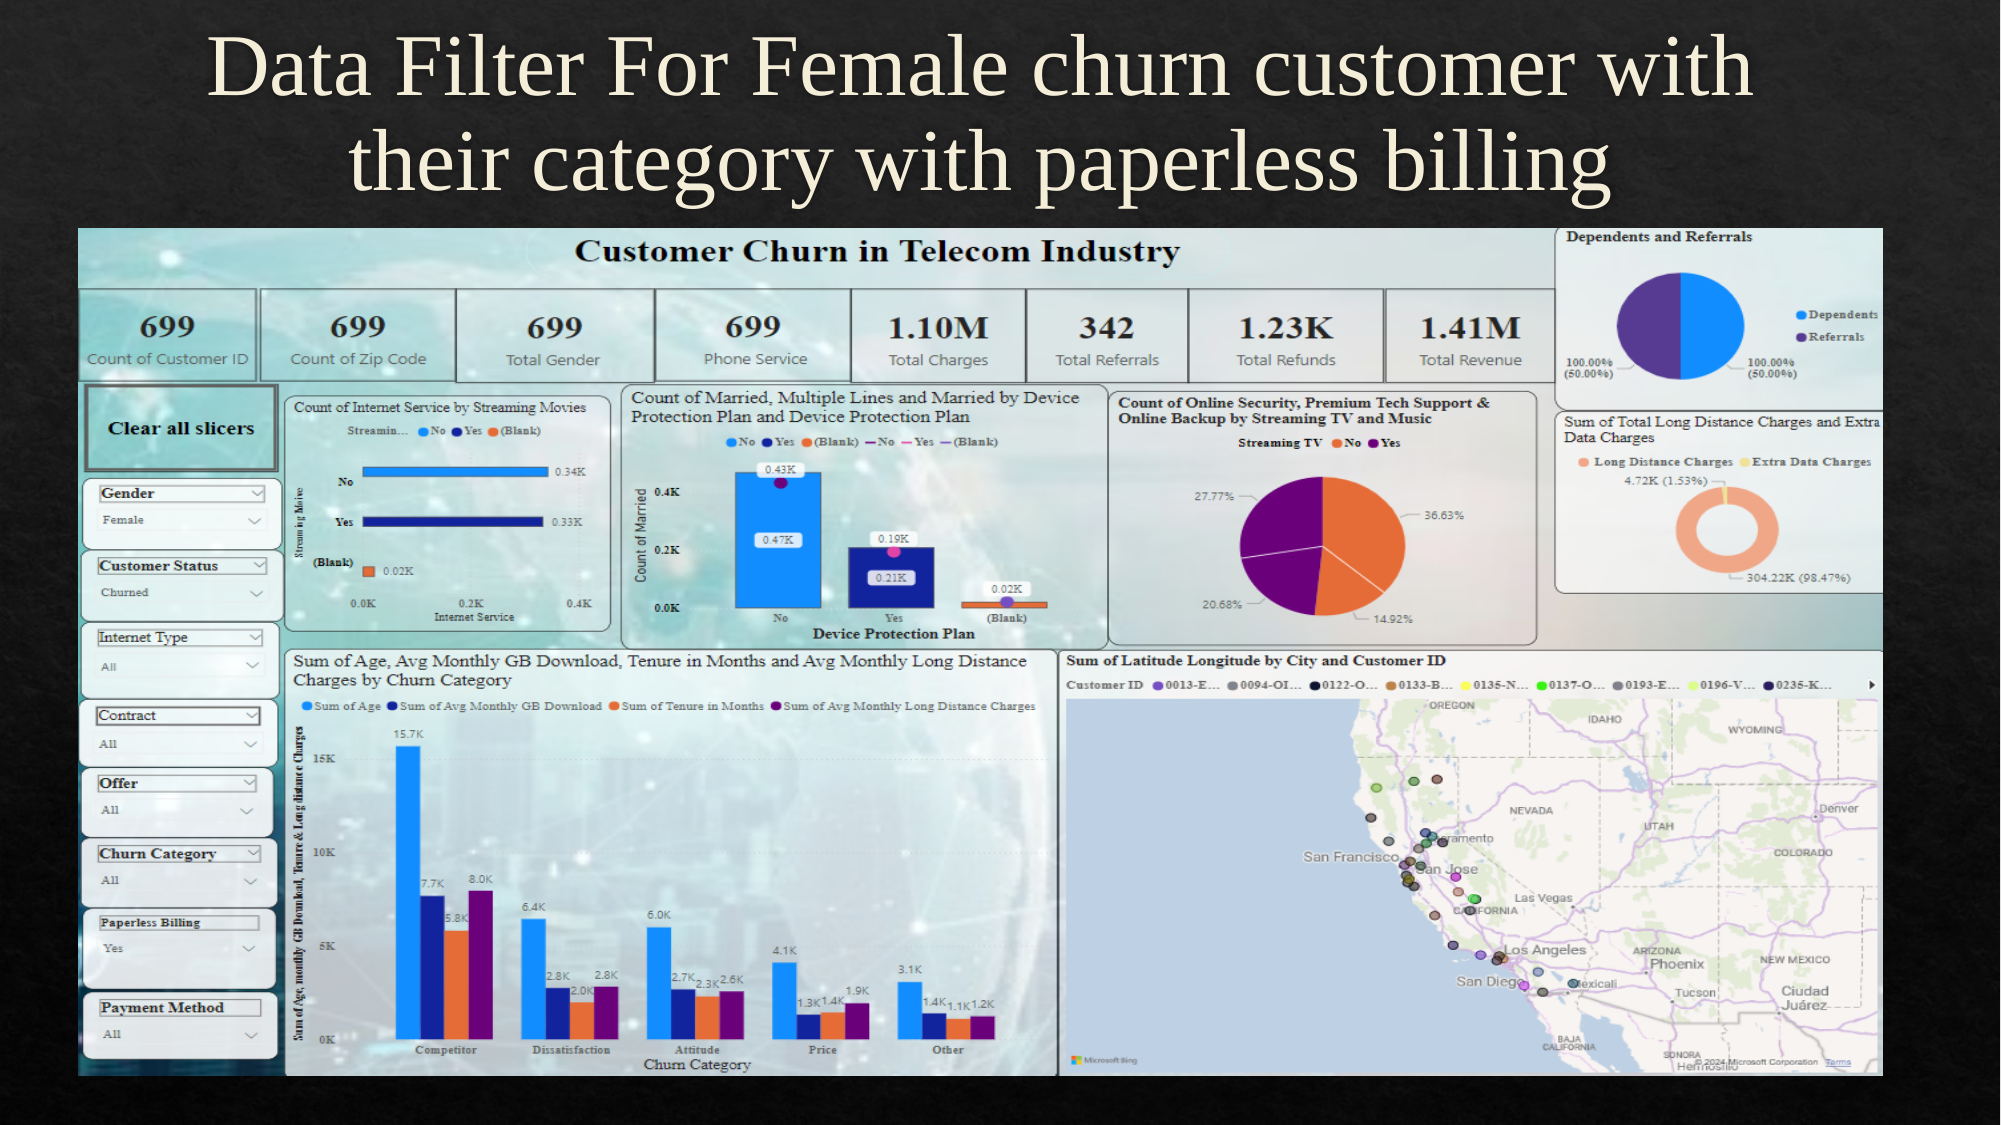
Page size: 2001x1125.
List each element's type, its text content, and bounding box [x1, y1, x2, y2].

picture [77, 227, 1883, 1076]
title Data Filter For Female churn customer with their category with paperless billing [131, 11, 1831, 218]
